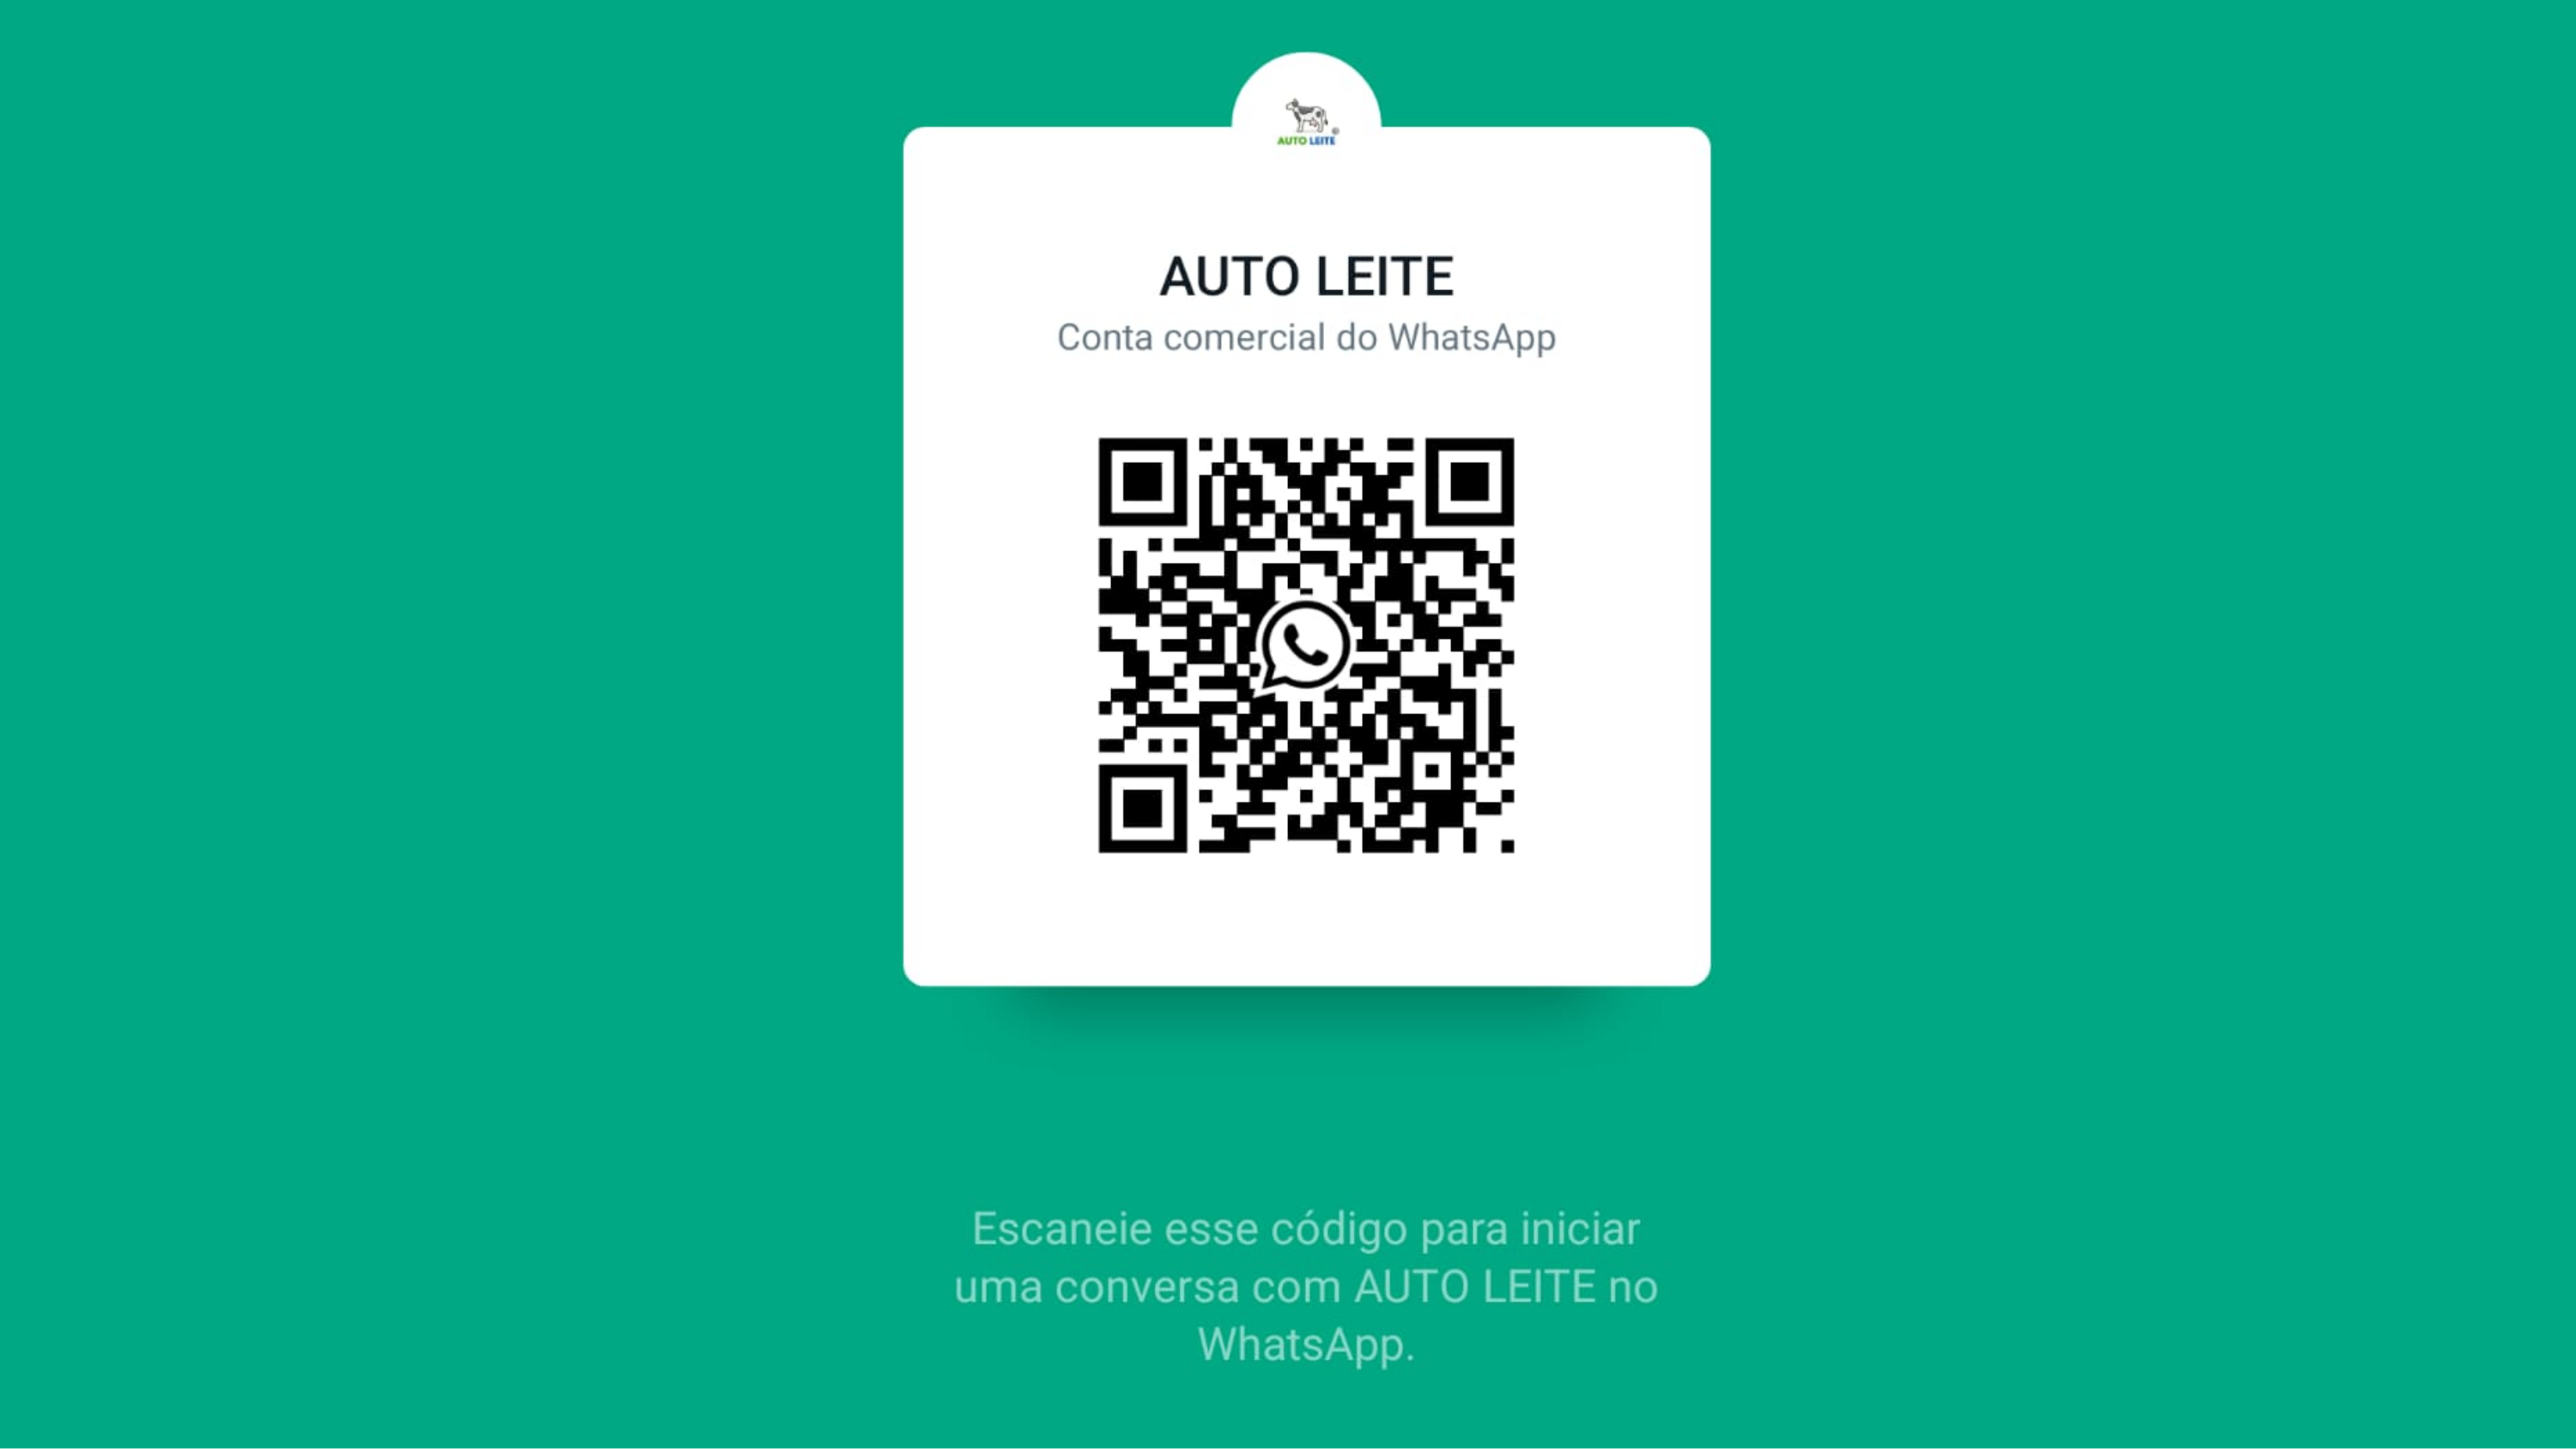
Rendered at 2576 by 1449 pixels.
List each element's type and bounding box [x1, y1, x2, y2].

picture [810, 50, 1766, 1399]
text_box [0, 0, 2576, 1449]
